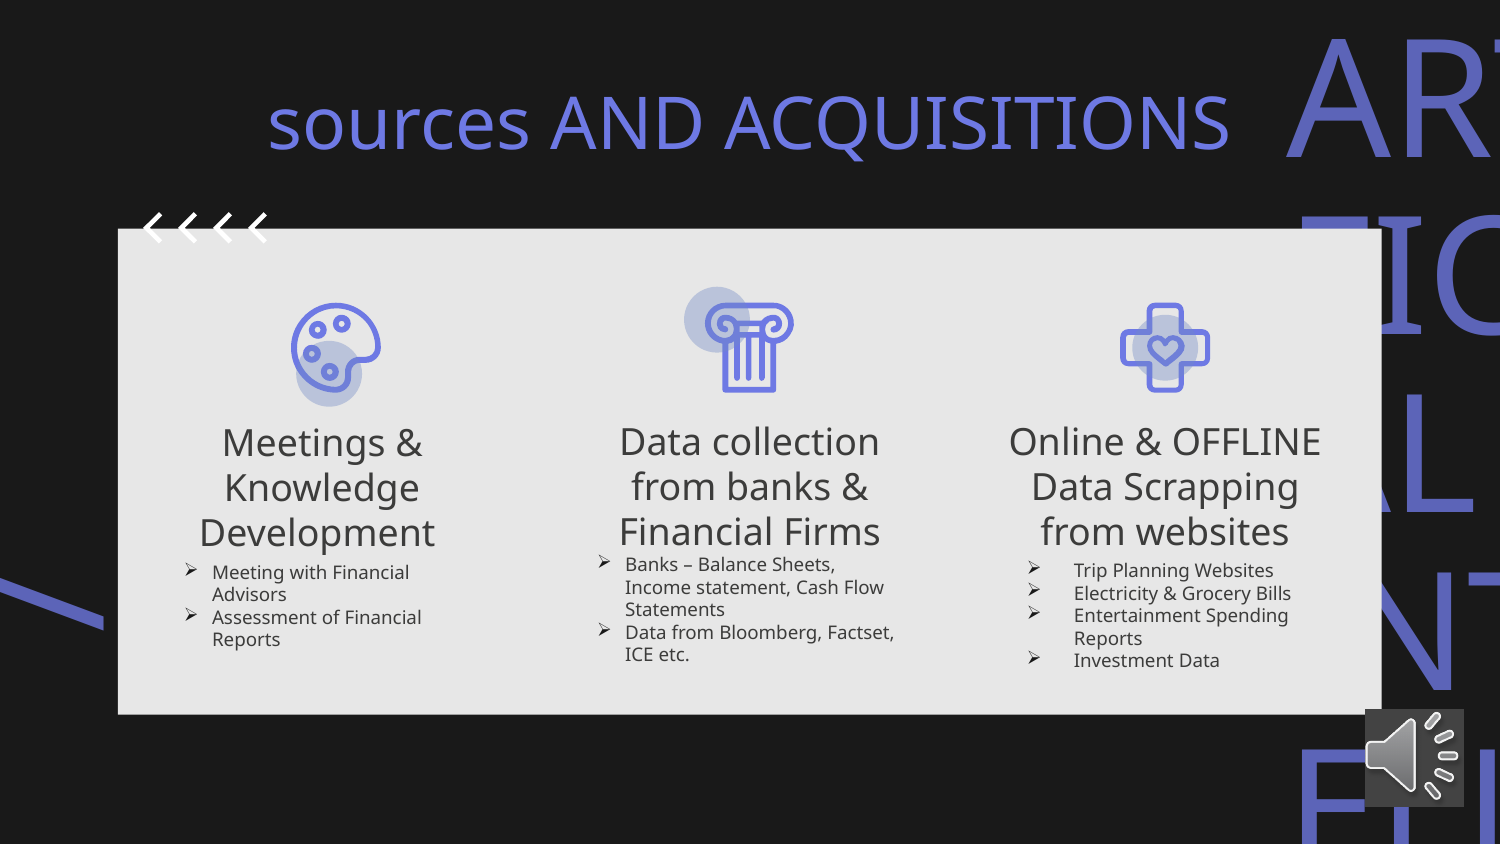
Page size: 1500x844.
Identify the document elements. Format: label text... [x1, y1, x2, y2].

title Meetings & Knowledge Development [130, 453, 514, 520]
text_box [1119, 302, 1211, 393]
picture [1364, 708, 1465, 809]
text_box [684, 286, 750, 353]
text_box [142, 211, 268, 244]
text_box [310, 401, 348, 407]
title sources AND ACQUISITIONS [118, 72, 1382, 167]
subtitle Meeting with Financial Advisors Assessment of Financial Reports [168, 545, 476, 694]
title Data collection from banks & Financial Firms [558, 475, 942, 541]
subtitle Trip Planning Websites Electricity & Grocery Bills Entertainment Spending Reports Investment Data [1011, 540, 1319, 689]
text_box [722, 302, 794, 393]
title Online & OFFLINE Data Scrapping from websites [973, 475, 1357, 541]
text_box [288, 302, 382, 393]
subtitle Banks – Balance Sheets, Income statement, Cash Flow Statements Data from Bloomberg, Factset, ICE etc. [582, 552, 918, 701]
